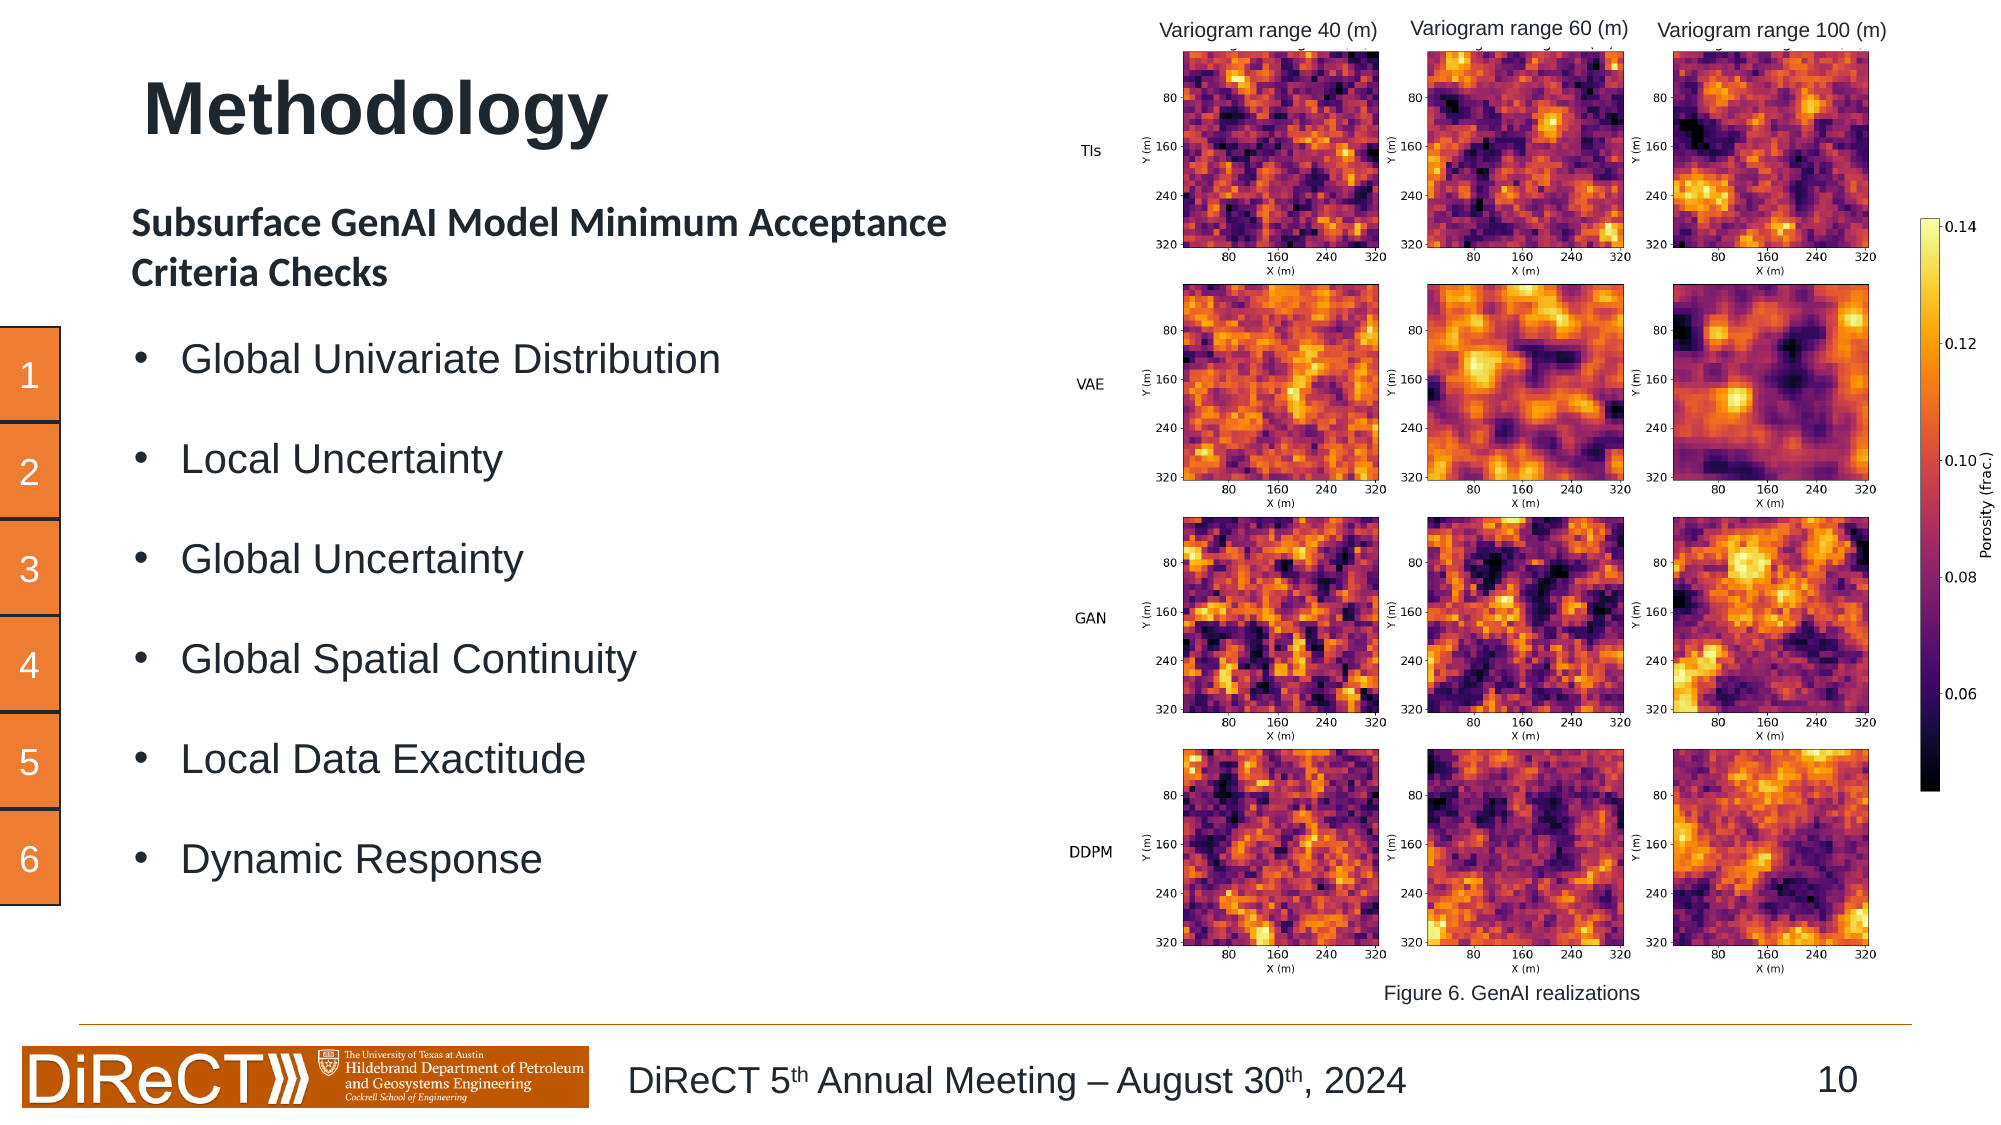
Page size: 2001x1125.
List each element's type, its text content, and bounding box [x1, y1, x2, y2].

text_box 6 [0, 809, 61, 906]
text_box 2 [0, 422, 61, 519]
text_box Methodology [129, 52, 1063, 158]
text_box 5 [0, 712, 61, 809]
text_box 1 [0, 326, 61, 422]
text_box Global Univariate Distribution Local Uncertainty Global Uncertainty Global Spatial Continuity Local Data Exactitude Dynamic Response [119, 324, 770, 890]
text_box 3 [0, 519, 61, 615]
text_box Variogram range 60 (m) [1395, 7, 1702, 30]
text_box 4 [0, 615, 61, 712]
picture [22, 1046, 589, 1108]
text_box Subsurface GenAI Model Minimum Acceptance Criteria Checks [116, 187, 1063, 302]
text_box Figure 6. GenAI realizations [1369, 979, 1695, 1012]
text_box Variogram range 40 (m) [1144, 8, 1395, 30]
text_box Variogram range 100 (m) [1642, 8, 1934, 30]
picture [1063, 30, 2000, 979]
